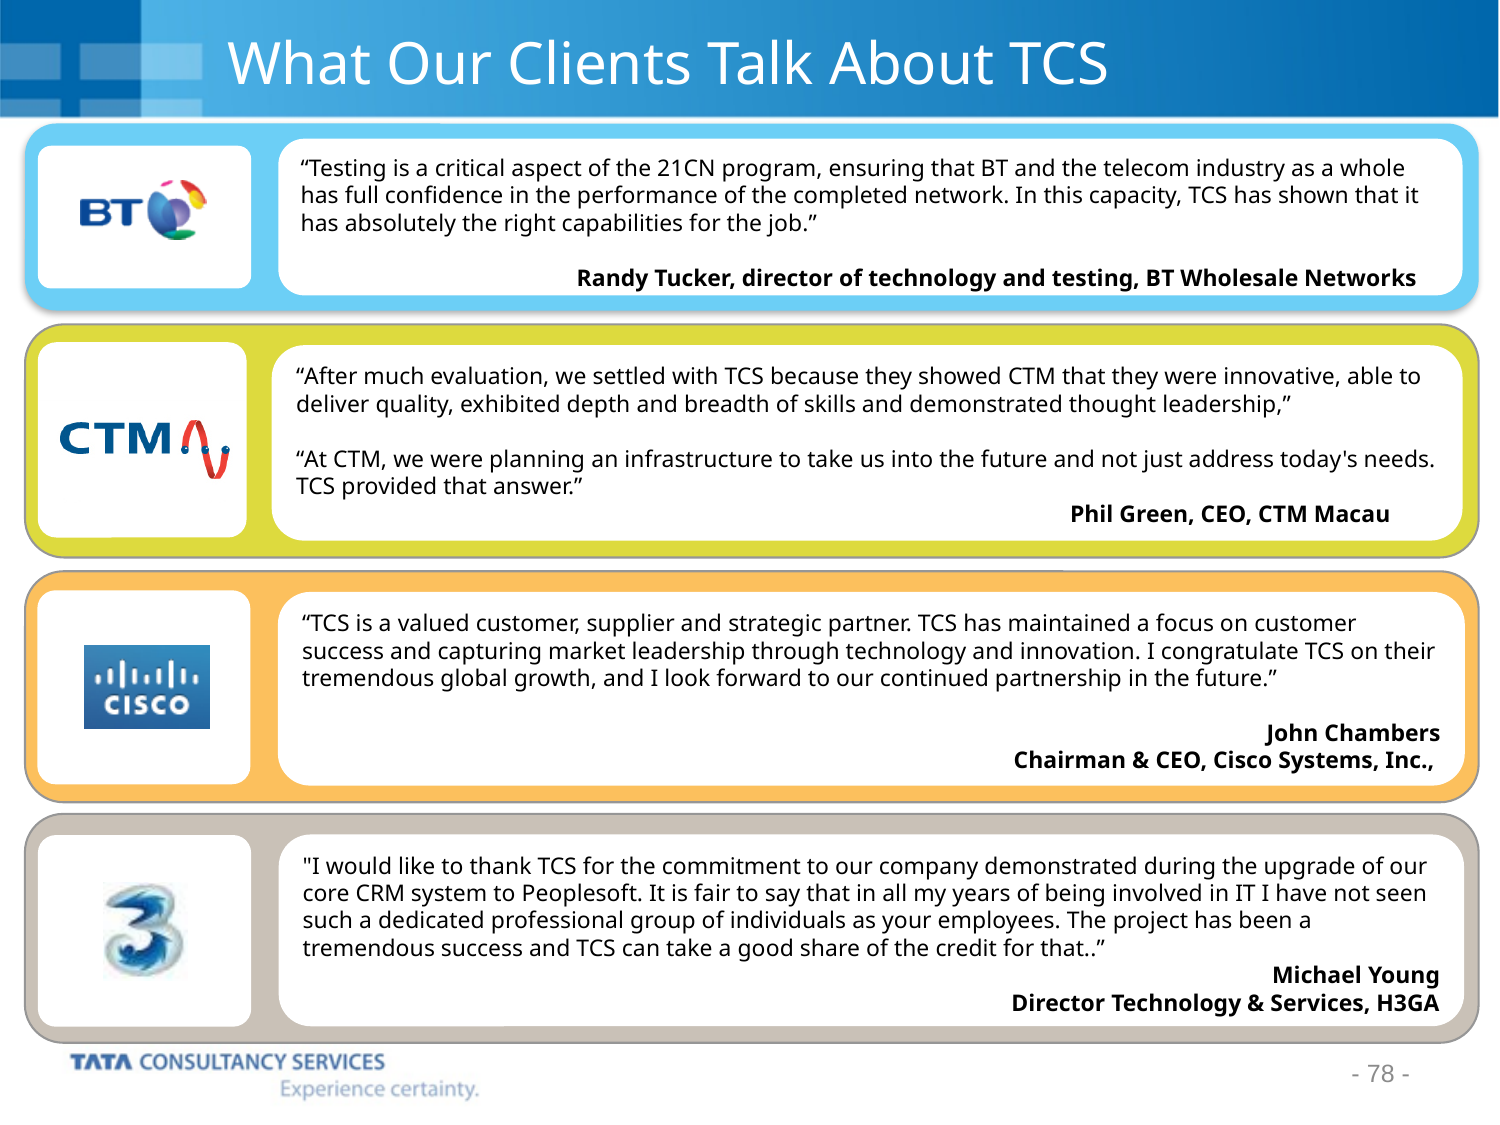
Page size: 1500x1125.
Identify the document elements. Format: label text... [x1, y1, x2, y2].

slide_number - 78 - [1074, 1042, 1425, 1103]
title What Our Clients Talk About TCS [212, 24, 1450, 99]
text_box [24, 123, 1479, 311]
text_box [24, 324, 1479, 558]
text_box "I would like to thank TCS for the commitment to our company demonstrated during the upgrade of our core CRM system to Peoplesoft. It is fair to say that in all my years of being involved in IT I have not seen such a dedicated professional group of individuals as your employees. The project has been a tremendous success and TCS can take a good share of the credit for that..” Michael Young Director Technology & Services, H3GA [278, 834, 1465, 1027]
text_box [24, 571, 1479, 803]
picture [0, 0, 1499, 1124]
text_box [24, 813, 1479, 1043]
text_box [37, 835, 252, 1027]
